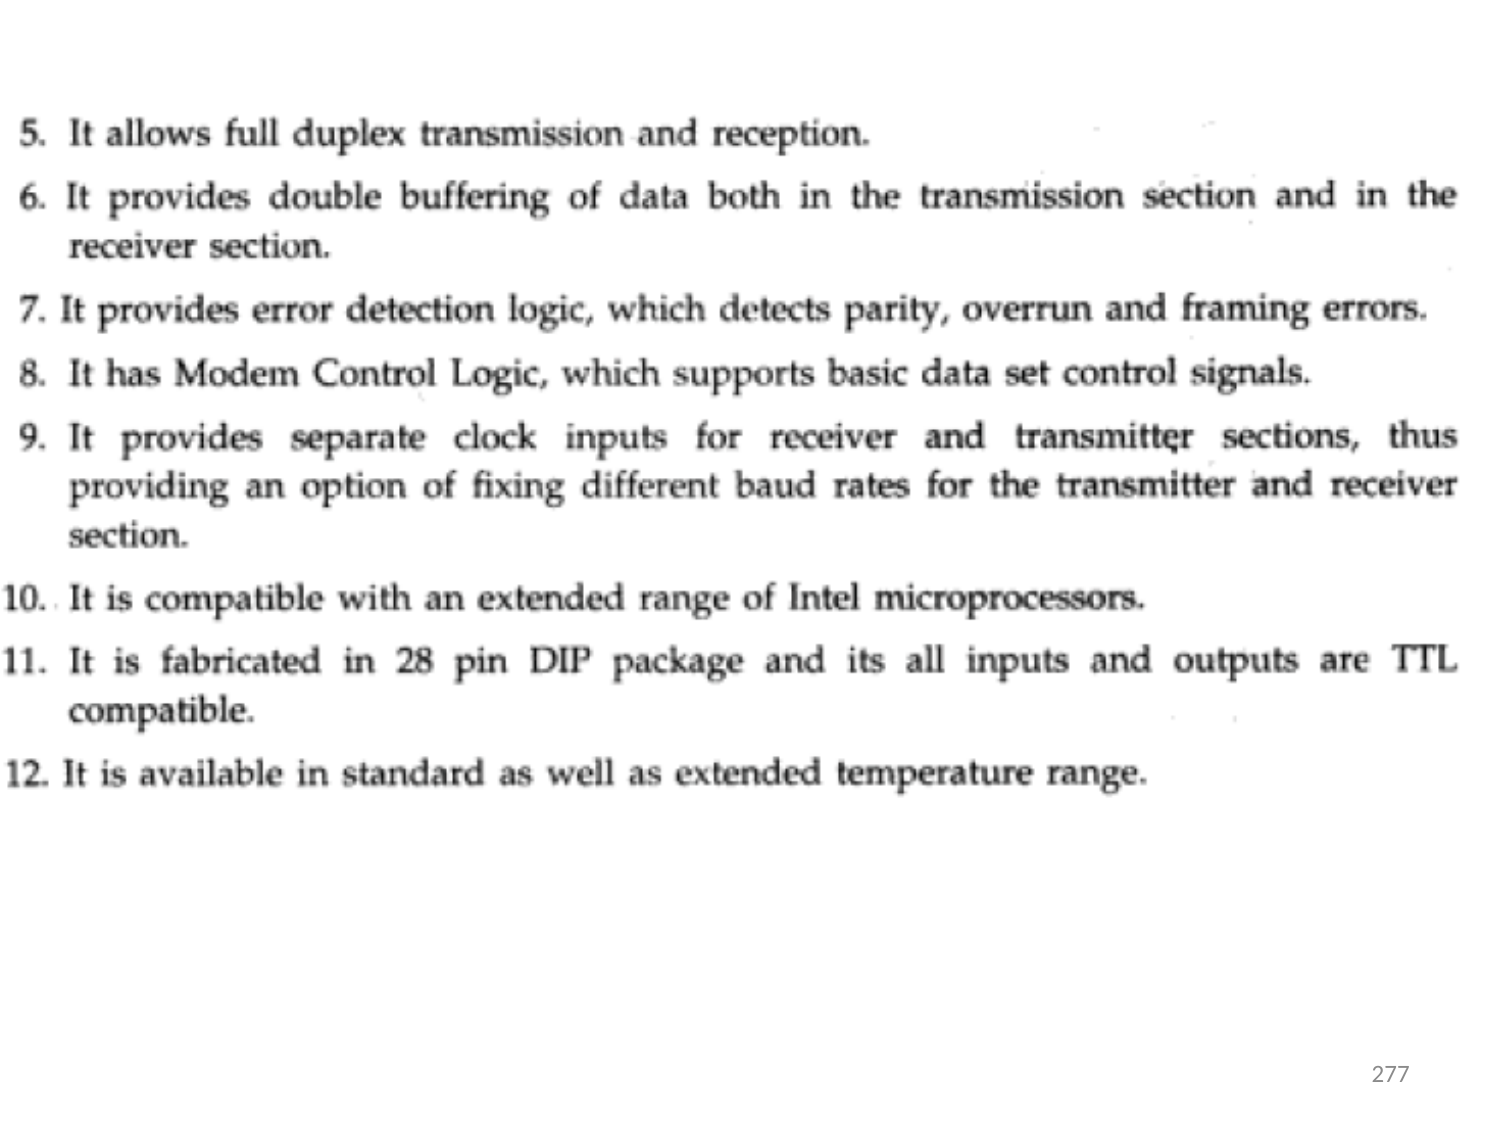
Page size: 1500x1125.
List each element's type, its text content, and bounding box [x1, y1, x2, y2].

picture [0, 99, 1482, 801]
slide_number 277 [1074, 1042, 1425, 1103]
